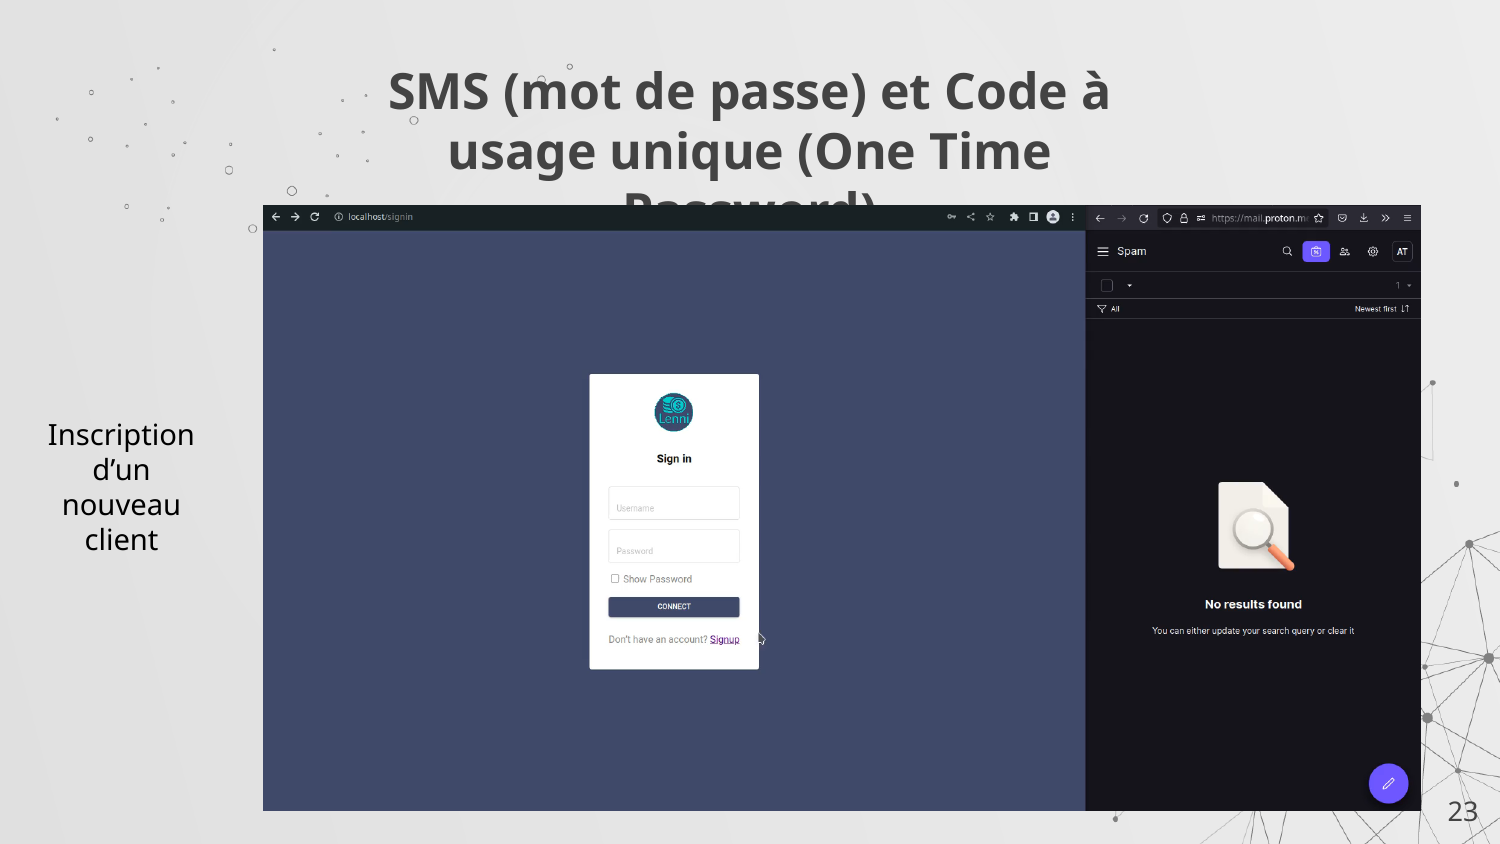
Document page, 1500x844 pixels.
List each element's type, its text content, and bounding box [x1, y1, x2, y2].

slide_number 23 [1403, 779, 1494, 844]
picture [0, 0, 1500, 844]
title SMS (mot de passe) et Code à usage unique (One Time Password) [301, 44, 1198, 200]
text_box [262, 204, 1422, 812]
text_box Inscription d’un nouveau client [23, 409, 220, 564]
